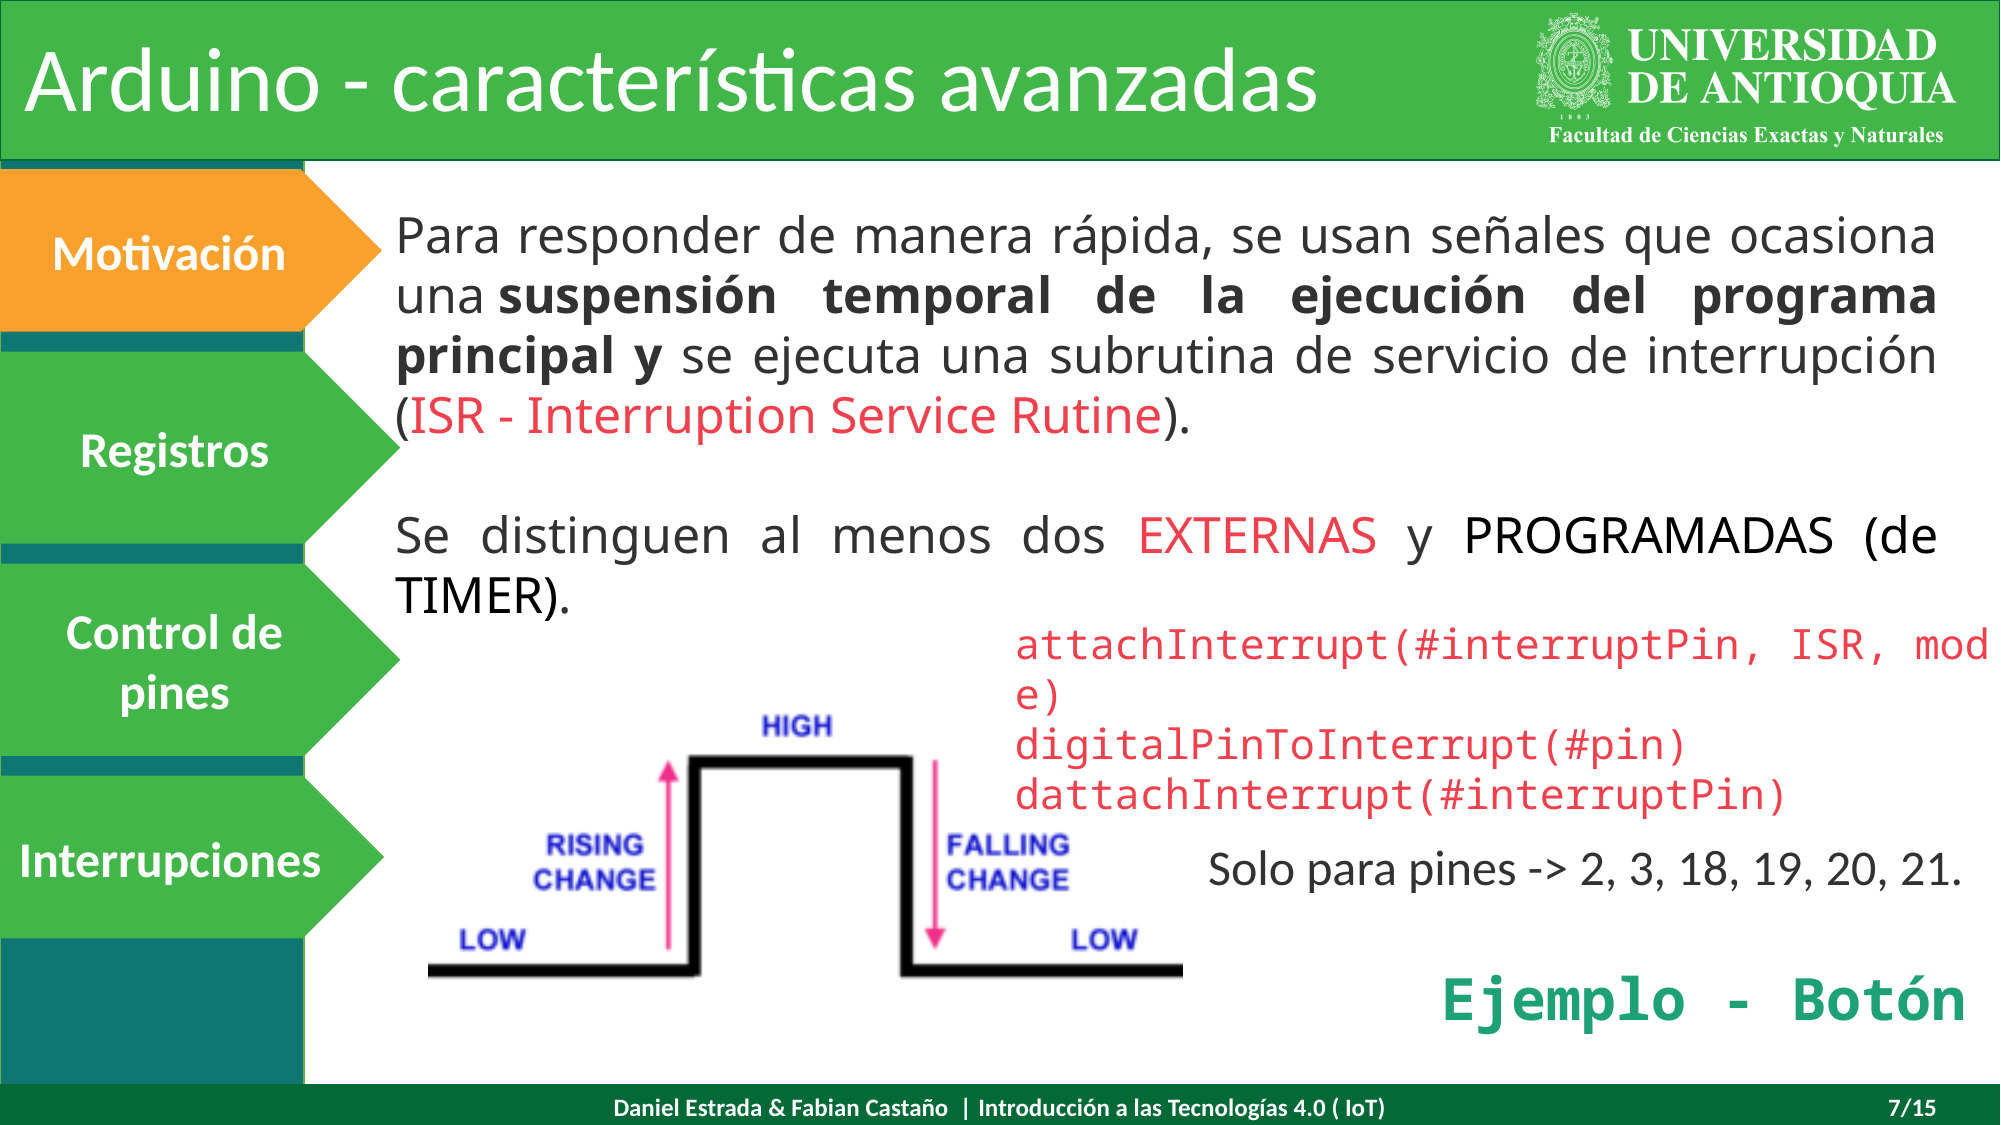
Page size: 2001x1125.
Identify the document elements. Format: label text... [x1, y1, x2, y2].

text_box [0, 161, 305, 172]
picture [427, 647, 1183, 1048]
text_box Ejemplo - Botón [1345, 954, 1982, 1040]
text_box [0, 0, 2000, 161]
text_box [0, 1083, 2000, 1125]
text_box Motivación [0, 169, 380, 332]
picture [1533, 11, 1959, 149]
text_box [0, 756, 305, 776]
text_box [0, 329, 305, 351]
text_box [0, 938, 305, 1083]
text_box Solo para pines -> 2, 3, 18, 19, 20, 21. [1193, 827, 2000, 903]
text_box attachInterrupt(#interruptPin, ISR, mode) digitalPinToInterrupt(#pin) dattachInterrupt(#interruptPin) [999, 610, 2000, 825]
text_box Arduino - características avanzadas [9, 12, 1358, 138]
text_box Registros [0, 351, 401, 544]
text_box Control de pines [0, 563, 401, 756]
text_box Para responder de manera rápida, se usan señales que ocasiona una suspensión temporal de la ejecución del programa principal y se ejecuta una subrutina de servicio de interrupción (ISR - Interruption Service Rutine). Se distinguen al menos dos EXTERNAS y PROGRAMADAS (de TIMER). [380, 196, 1954, 632]
text_box Interrupciones [0, 775, 385, 939]
text_box [0, 544, 305, 563]
